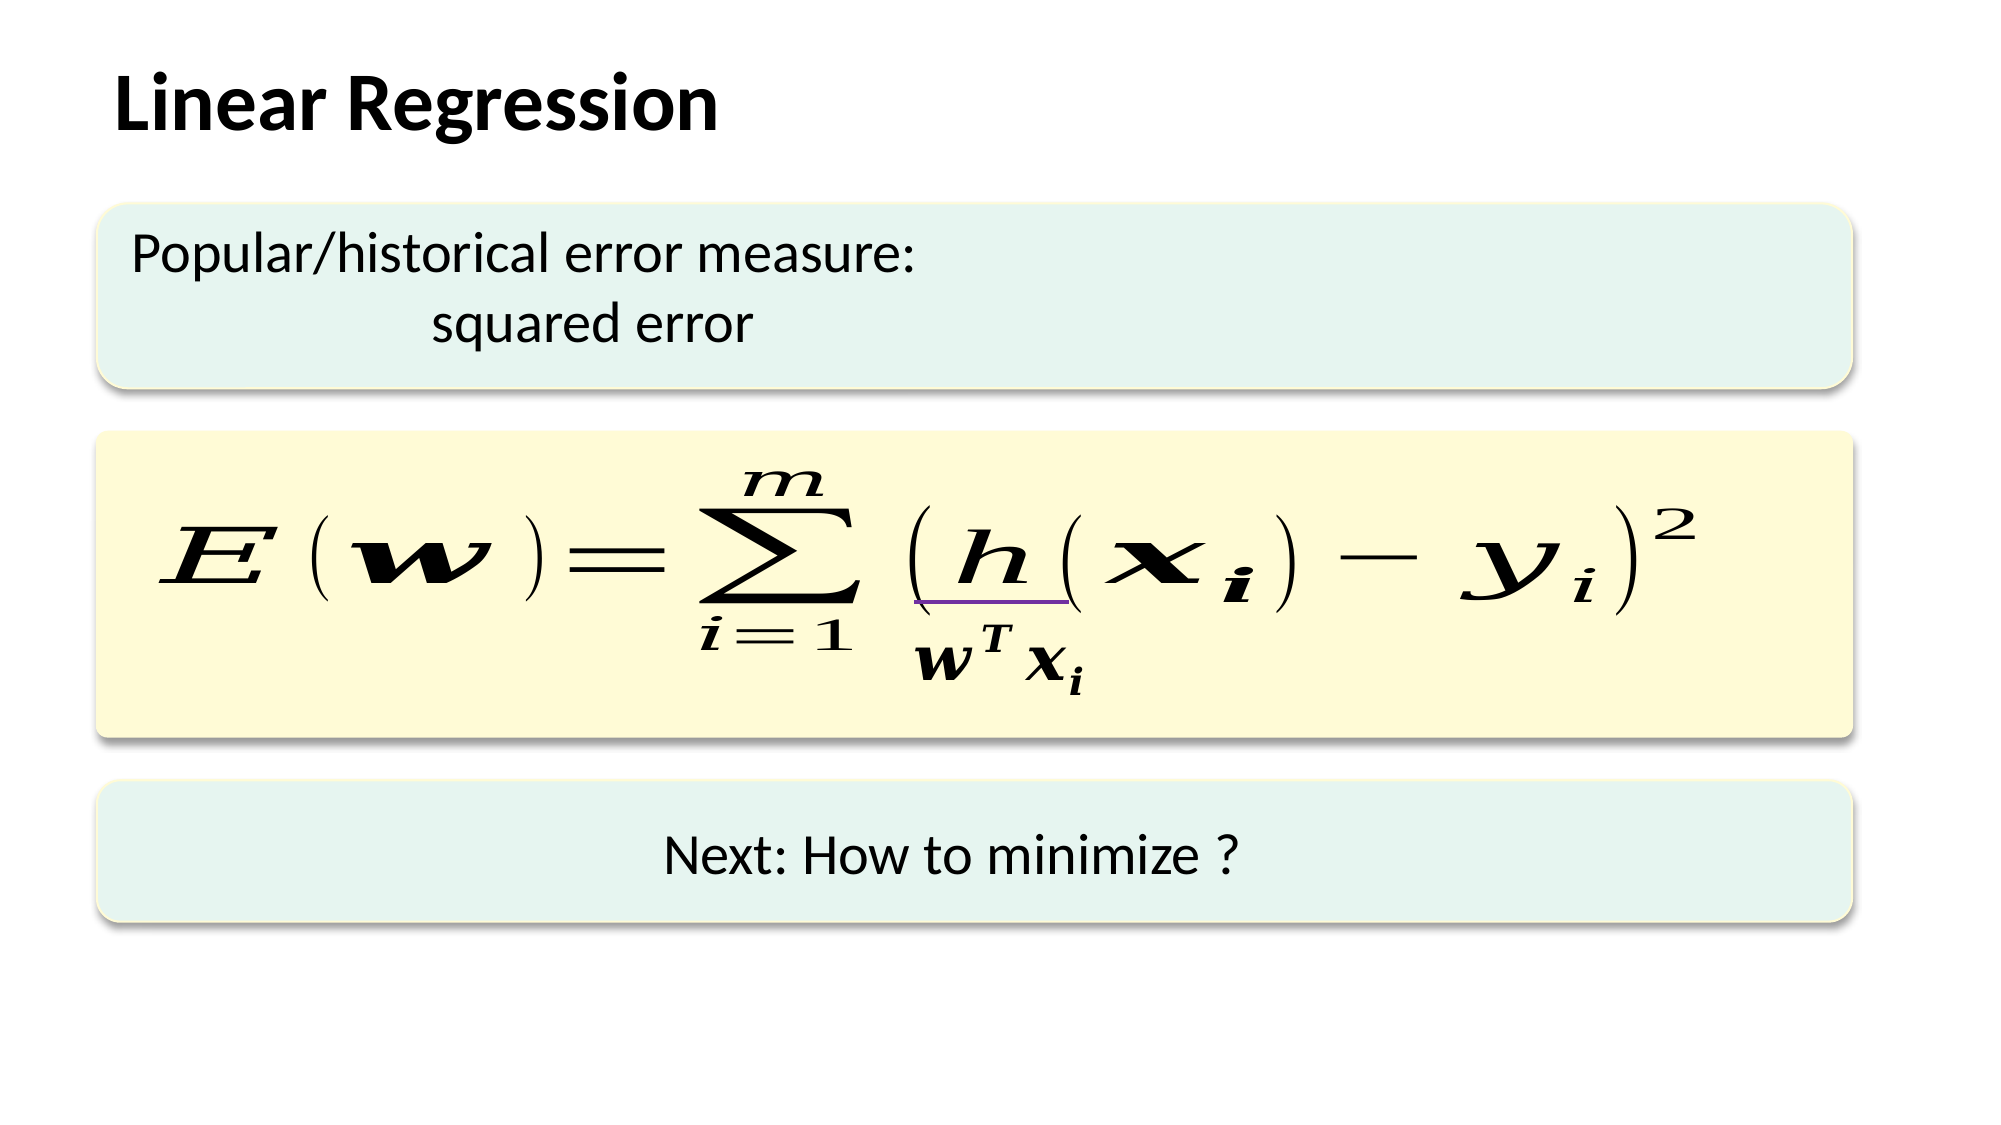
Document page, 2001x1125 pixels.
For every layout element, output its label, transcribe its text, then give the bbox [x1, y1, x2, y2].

text_box [95, 779, 1854, 923]
text_box [95, 430, 1854, 738]
text_box [95, 202, 1854, 390]
text_box Linear Regression [100, 40, 737, 155]
